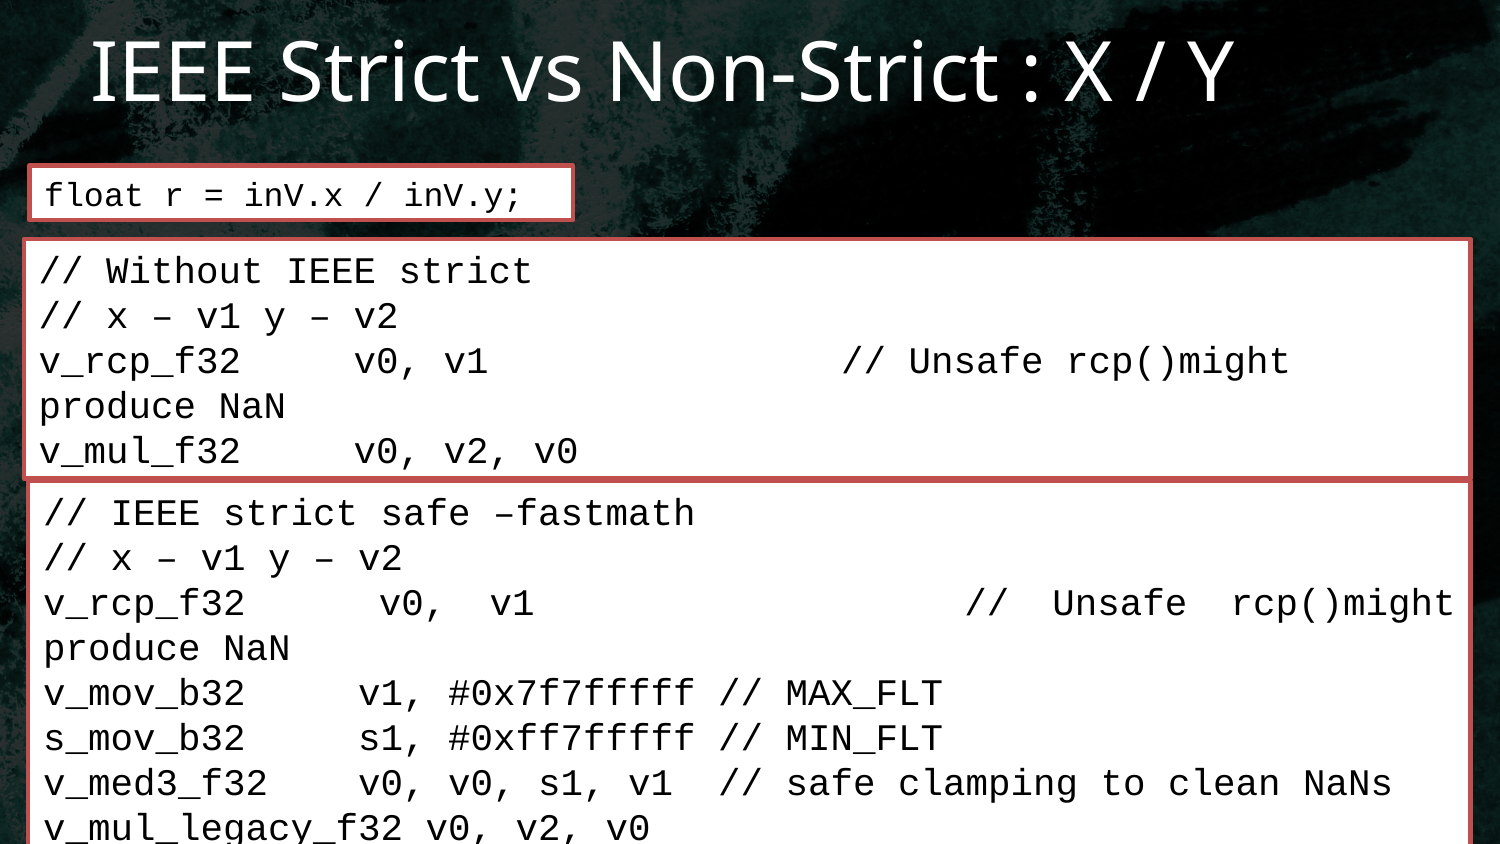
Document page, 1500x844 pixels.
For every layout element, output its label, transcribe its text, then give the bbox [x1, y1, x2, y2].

title IEEE Strict vs Non-Strict : X / Y [75, 22, 1425, 115]
picture [0, 0, 1500, 844]
text_box // IEEE strict safe –fastmath // x – v1 y – v2 v_rcp_f32 v0, v1 // Unsafe rcp()might produce NaN v_mov_b32 v1, #0x7f7fffff // MAX_FLT s_mov_b32 s1, #0xff7fffff // MIN_FLT v_med3_f32 v0, v0, s1, v1 // safe clamping to clean NaNs v_mul_legacy_f32 v0, v2, v0 [26, 481, 1473, 844]
text_box float r = inV.x / inV.y; [27, 163, 575, 222]
text_box // Without IEEE strict // x – v1 y – v2 v_rcp_f32 v0, v1 // Unsafe rcp()might produce NaN v_mul_f32 v0, v2, v0 [22, 237, 1473, 481]
